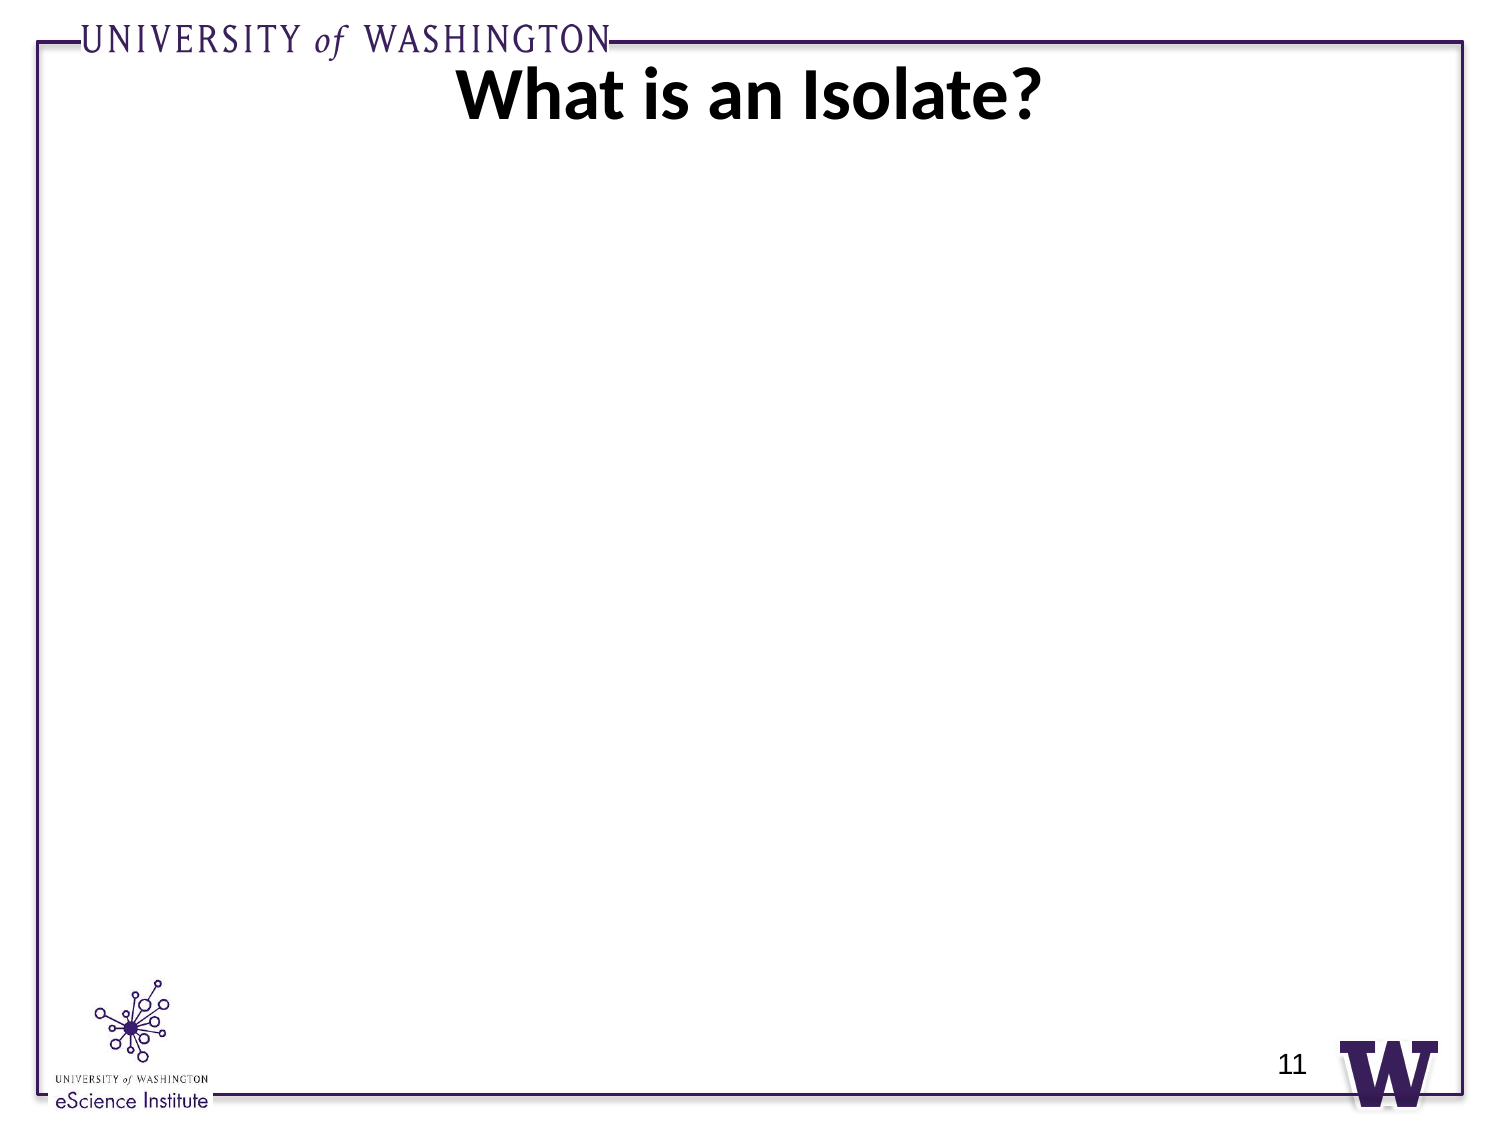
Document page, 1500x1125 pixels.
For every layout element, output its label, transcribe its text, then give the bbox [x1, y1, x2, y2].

picture [1350, 1041, 1438, 1093]
title What is an Isolate? [75, 37, 1425, 175]
picture [1340, 1096, 1438, 1107]
slide_number 11 [1262, 1037, 1350, 1098]
picture [48, 978, 213, 1113]
picture [81, 24, 609, 37]
